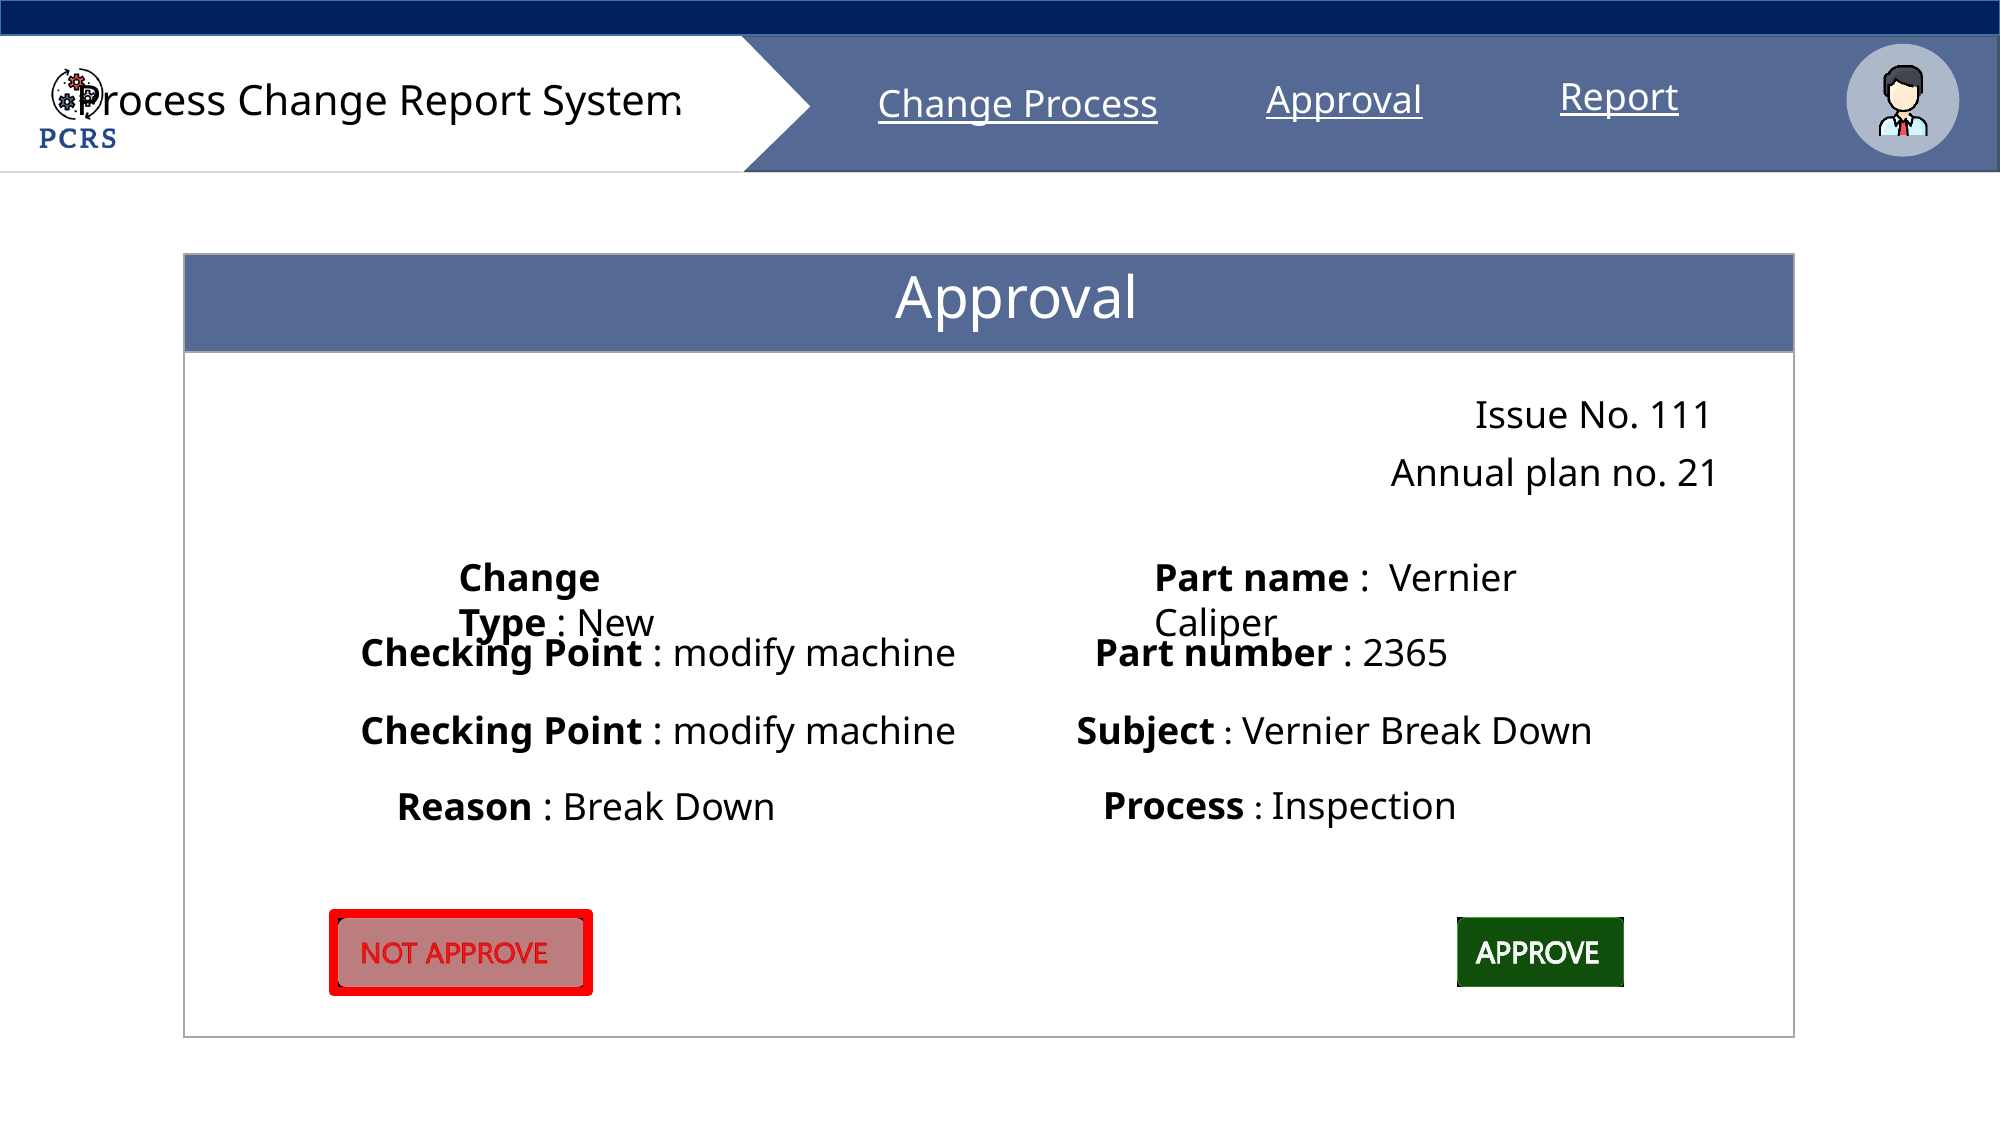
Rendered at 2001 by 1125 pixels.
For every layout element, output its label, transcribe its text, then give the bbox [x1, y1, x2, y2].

picture [337, 918, 584, 987]
text_box Checking Point : modify machine [345, 699, 972, 759]
text_box Part number : 2365 [1079, 622, 1464, 682]
text_box Reason : Break Down [381, 775, 791, 836]
text_box Part name : Vernier Caliper [1139, 546, 1638, 652]
text_box Subject : Vernier Break Down [1061, 699, 1618, 759]
text_box Issue No. 111 [1460, 383, 1729, 441]
picture [1457, 917, 1624, 987]
text_box Change Type : New [443, 546, 729, 622]
text_box [183, 353, 1795, 1038]
text_box Process : Inspection [1088, 774, 1482, 835]
text_box Annual plan no. 21 [1376, 441, 1736, 502]
text_box Approval [880, 252, 1154, 338]
text_box Checking Point : modify machine [345, 622, 972, 682]
text_box [183, 253, 1795, 353]
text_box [0, 0, 2000, 175]
